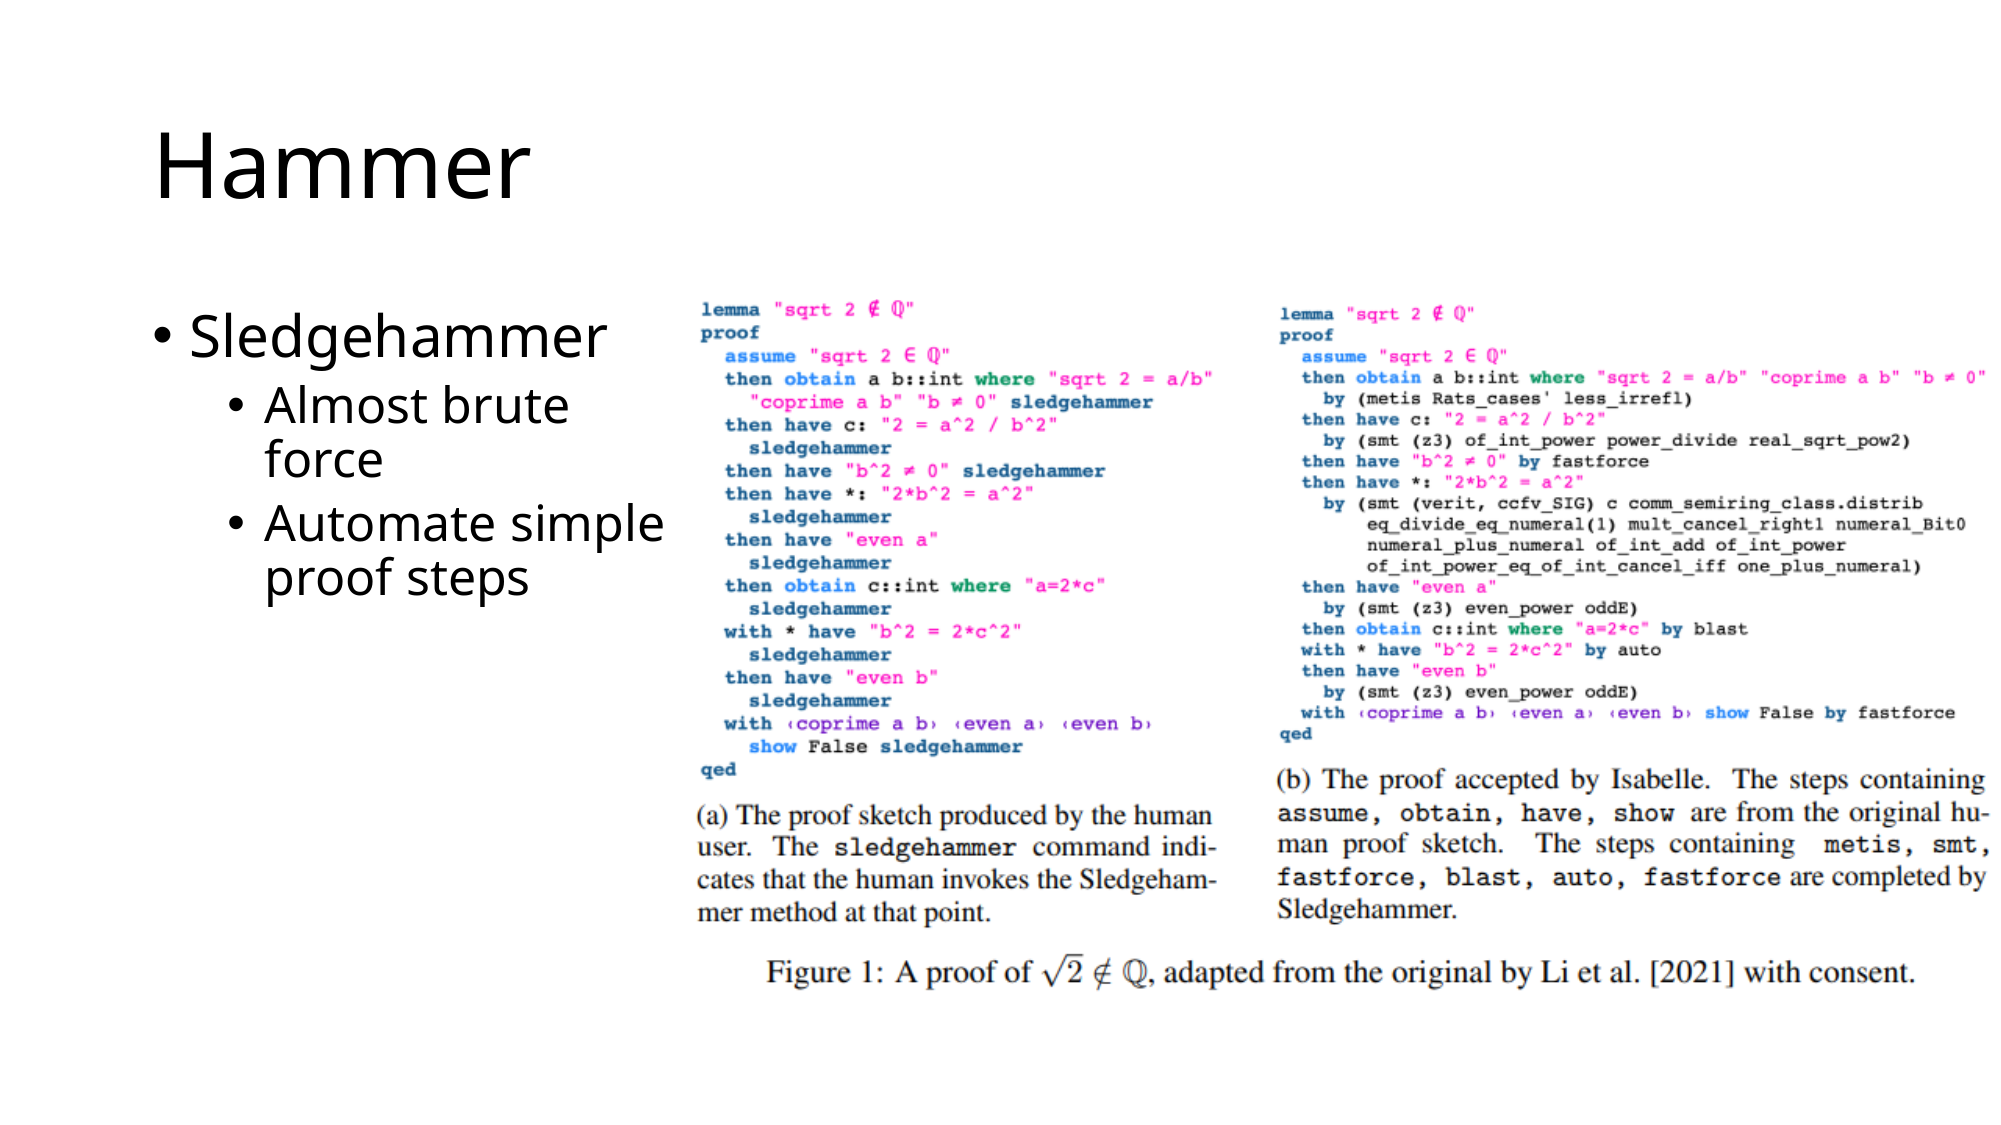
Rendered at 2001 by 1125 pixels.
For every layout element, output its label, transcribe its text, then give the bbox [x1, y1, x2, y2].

title Hammer [137, 59, 1863, 278]
list Sledgehammer Almost brute force Automate simple proof steps [137, 299, 685, 1014]
picture [684, 299, 2000, 995]
